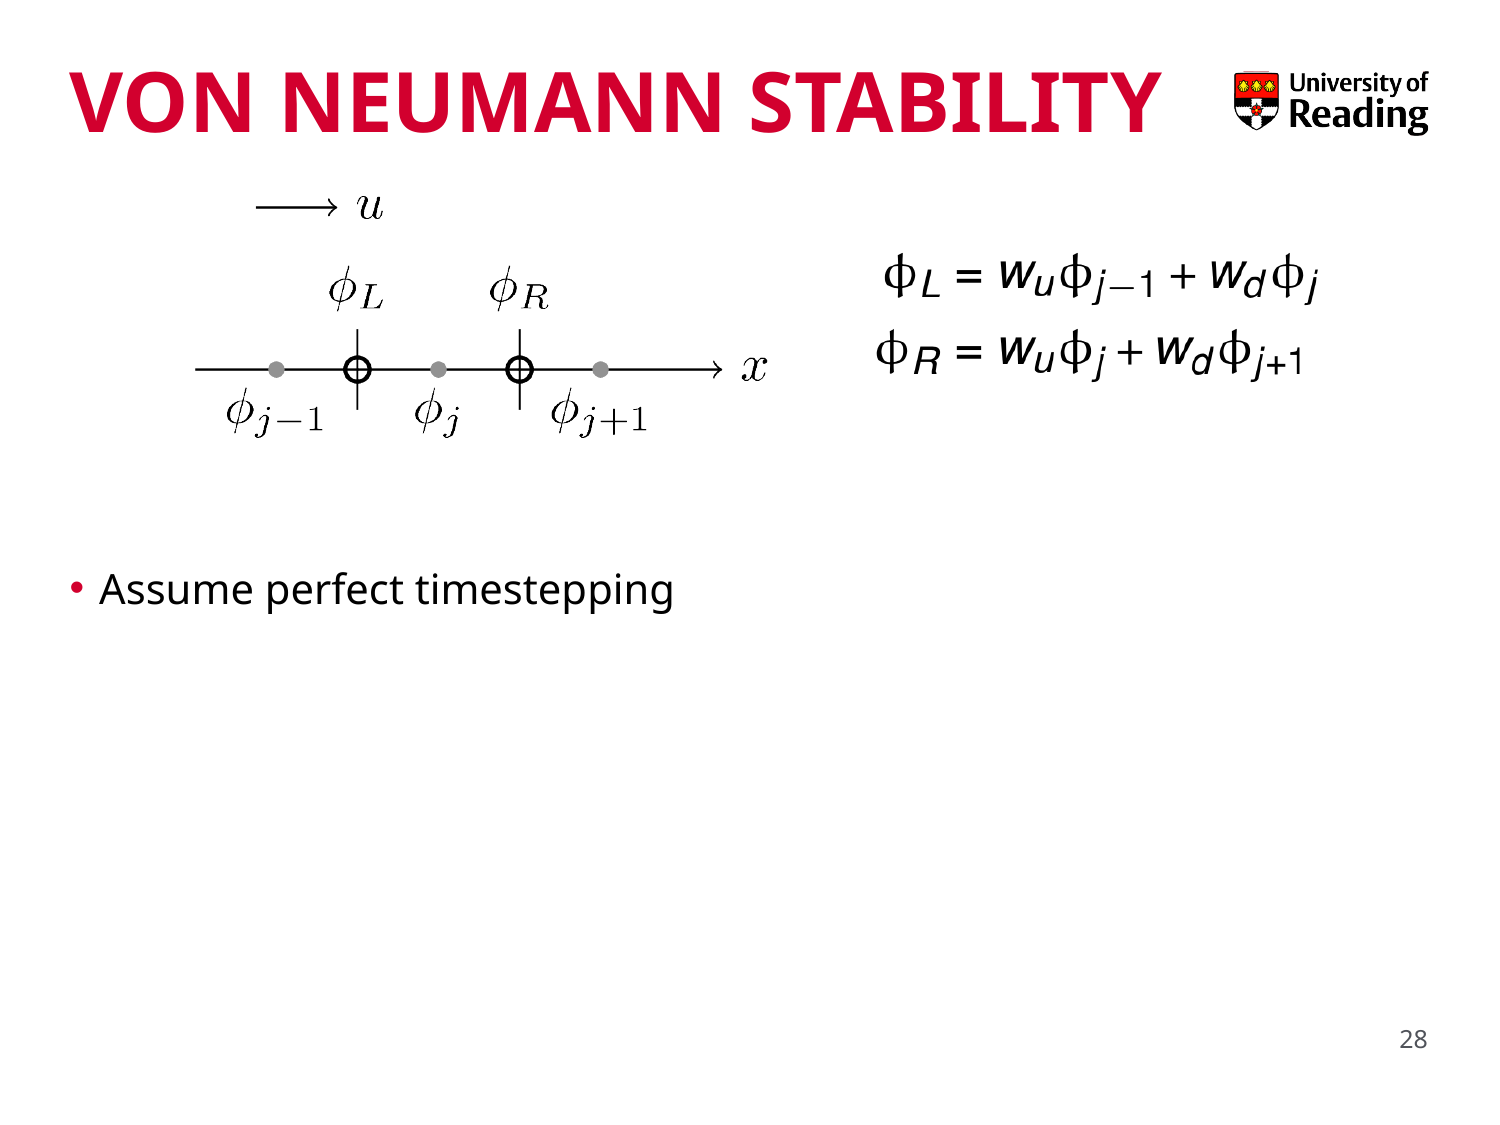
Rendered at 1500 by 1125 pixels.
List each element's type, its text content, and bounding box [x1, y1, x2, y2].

list Assume perfect timestepping [69, 562, 1428, 1013]
picture [194, 179, 786, 455]
slide_number 28 [1316, 1023, 1428, 1065]
text_box Von Neumann StabilitY [69, 13, 1428, 149]
picture [844, 224, 1354, 414]
